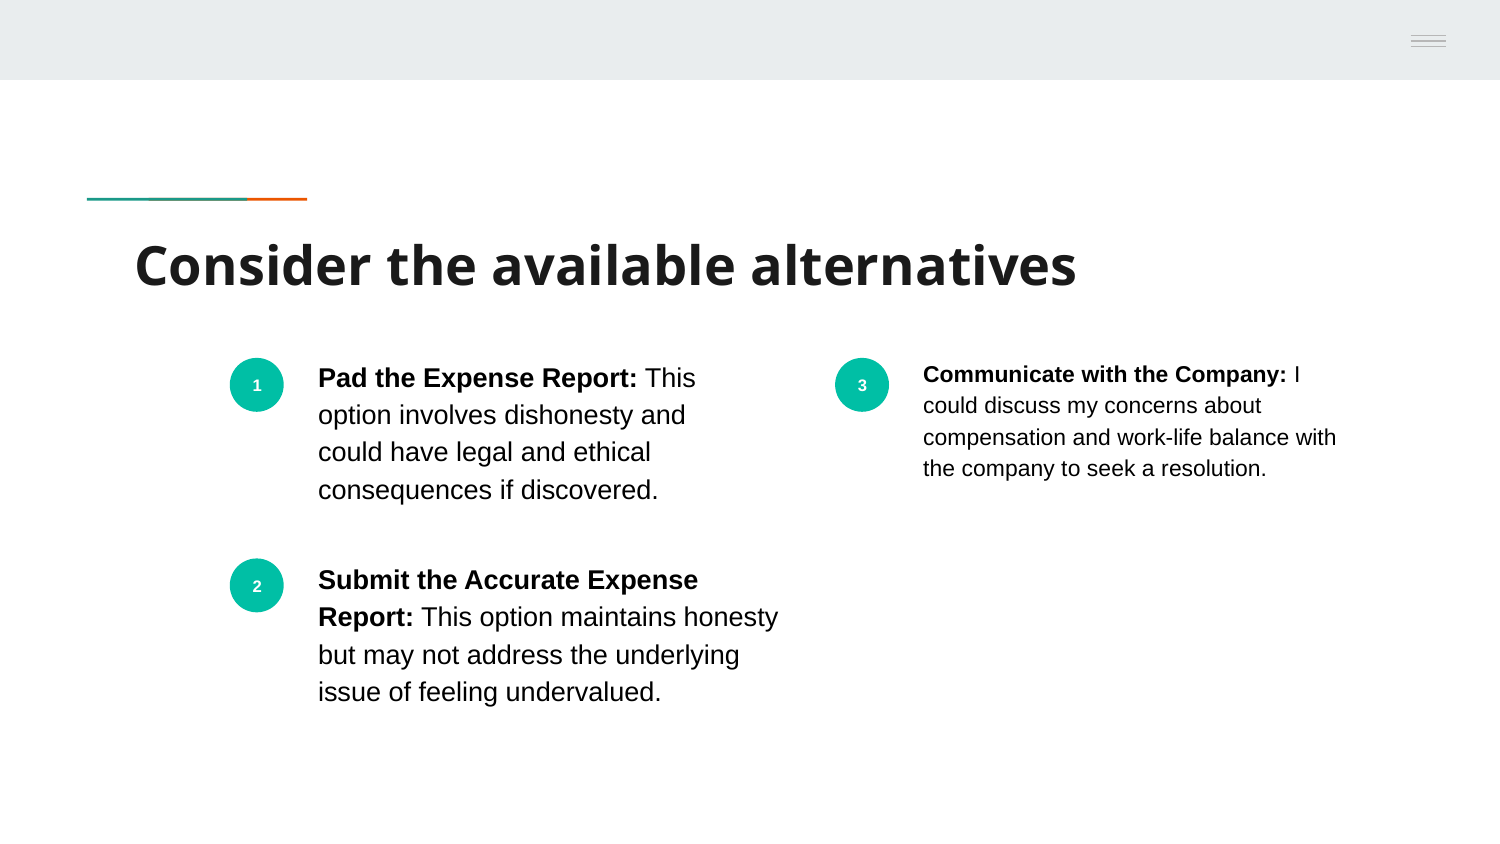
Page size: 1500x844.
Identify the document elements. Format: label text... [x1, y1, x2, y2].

text_box 2 [229, 558, 284, 613]
text_box 1 [229, 357, 284, 412]
title Consider the available alternatives [119, 216, 1381, 305]
list Submit the Accurate Expense Report: This option maintains honesty but may not address the underlying issue of feeling undervalued. [303, 542, 806, 782]
text_box 3 [835, 357, 890, 412]
list Communicate with the Company: I could discuss my concerns about compensation and work-life balance with the company to seek a resolution. [908, 340, 1373, 513]
list Pad the Expense Report: This option involves dishonesty and could have legal and ethical consequences if discovered. [303, 340, 768, 538]
